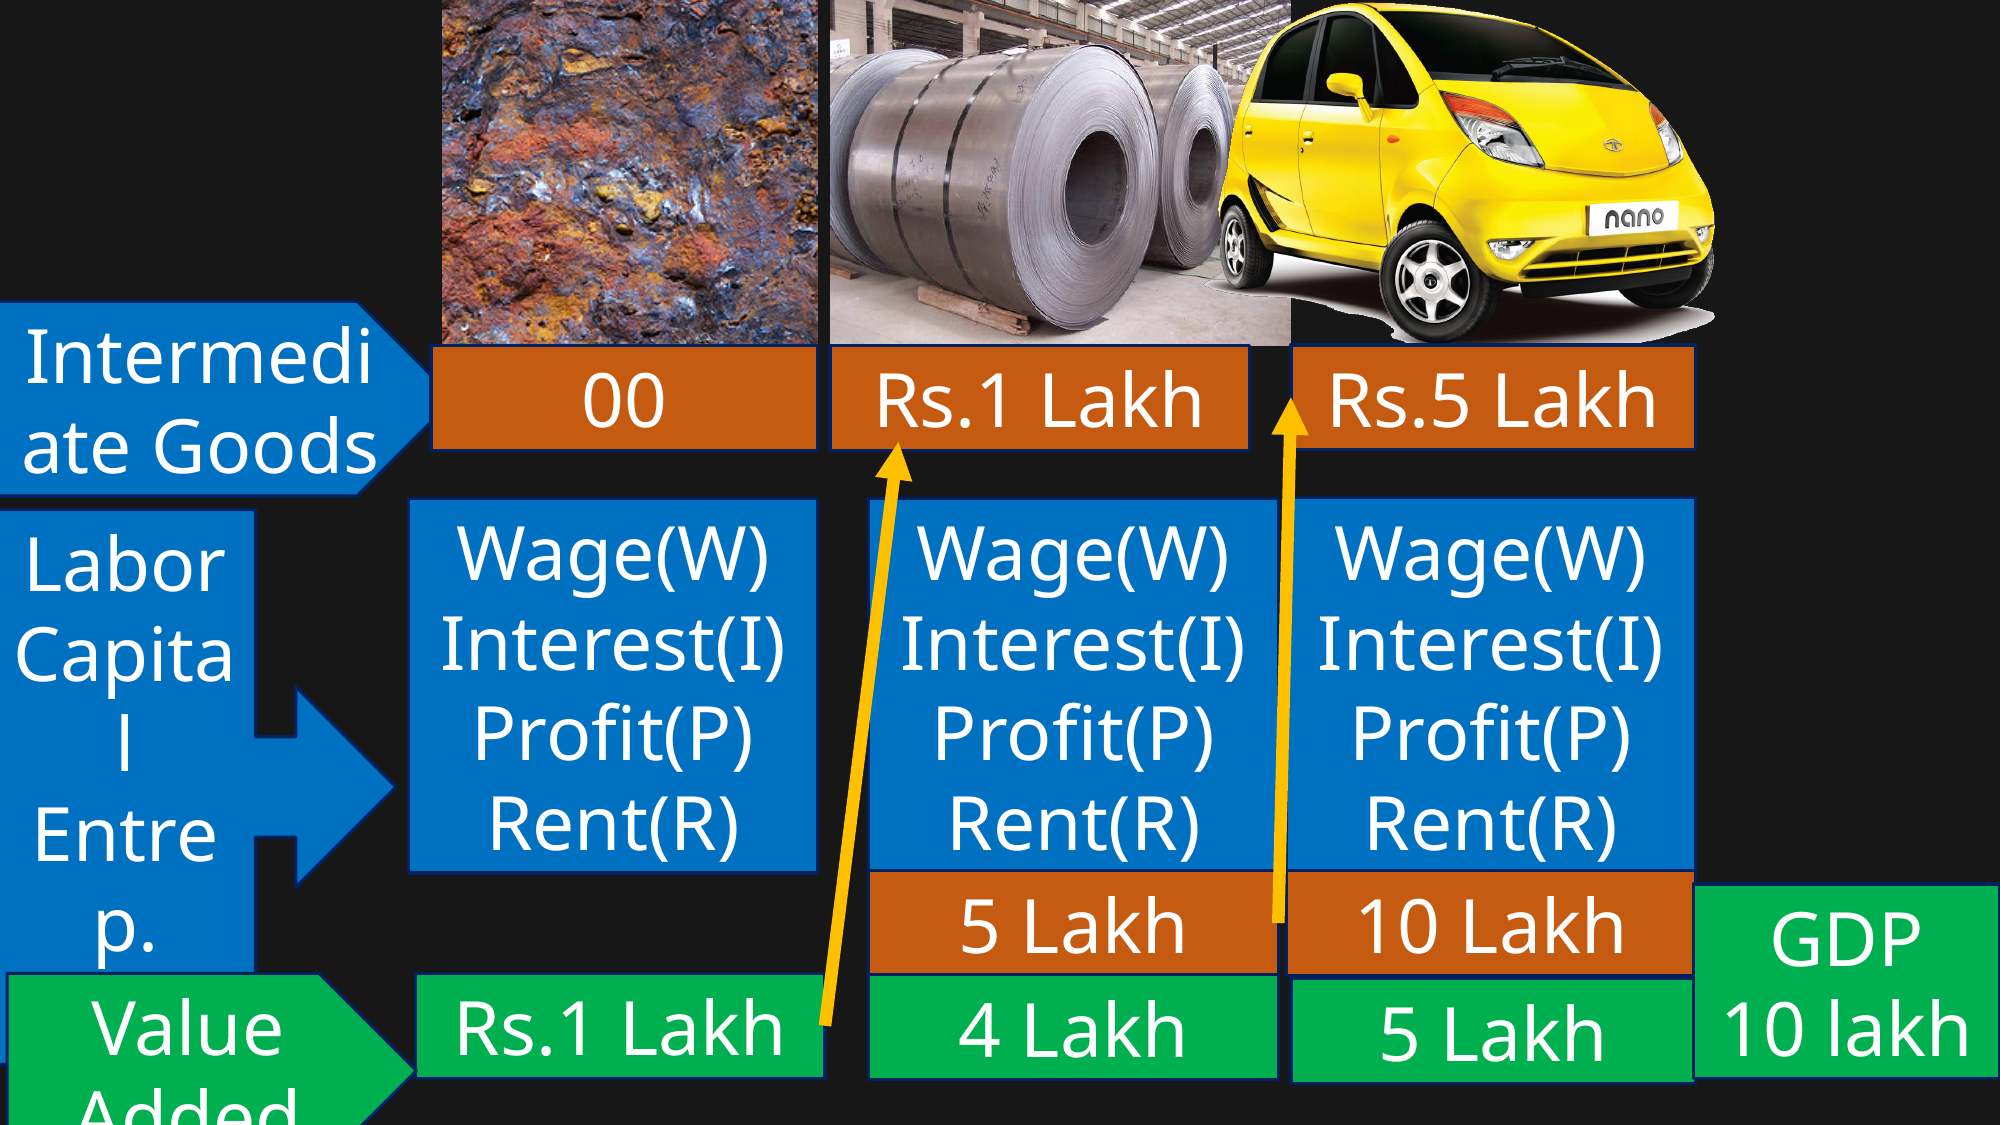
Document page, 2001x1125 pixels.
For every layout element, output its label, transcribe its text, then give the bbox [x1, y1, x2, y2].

text_box Labor Capital Entrep. Land [0, 509, 397, 1065]
text_box Wage(W) Interest(I) Profit(P) Rent(R) [1297, 497, 1696, 870]
text_box 10 Lakh [1286, 870, 1696, 976]
text_box 5 Lakh [902, 870, 1279, 974]
text_box GDP 10 lakh [1693, 884, 2000, 1079]
text_box 5 Lakh [1290, 978, 1696, 1084]
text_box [824, 441, 899, 1027]
picture [829, 0, 1786, 396]
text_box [1278, 397, 1292, 924]
text_box Rs.5 Lakh [1297, 404, 1696, 450]
text_box Wage(W) Interest(I) Profit(P) Rent(R) [902, 498, 1273, 870]
text_box Rs.1 Lakh [830, 354, 1250, 451]
text_box Intermediate Goods [0, 301, 431, 497]
text_box 4 Lakh [868, 974, 1279, 1080]
text_box Rs.1 Lakh [415, 973, 825, 1079]
text_box Value Added [7, 973, 417, 1125]
text_box Wage(W) Interest(I) Profit(P) Rent(R) [408, 498, 818, 873]
text_box 00 [431, 345, 818, 451]
picture [442, 0, 819, 376]
